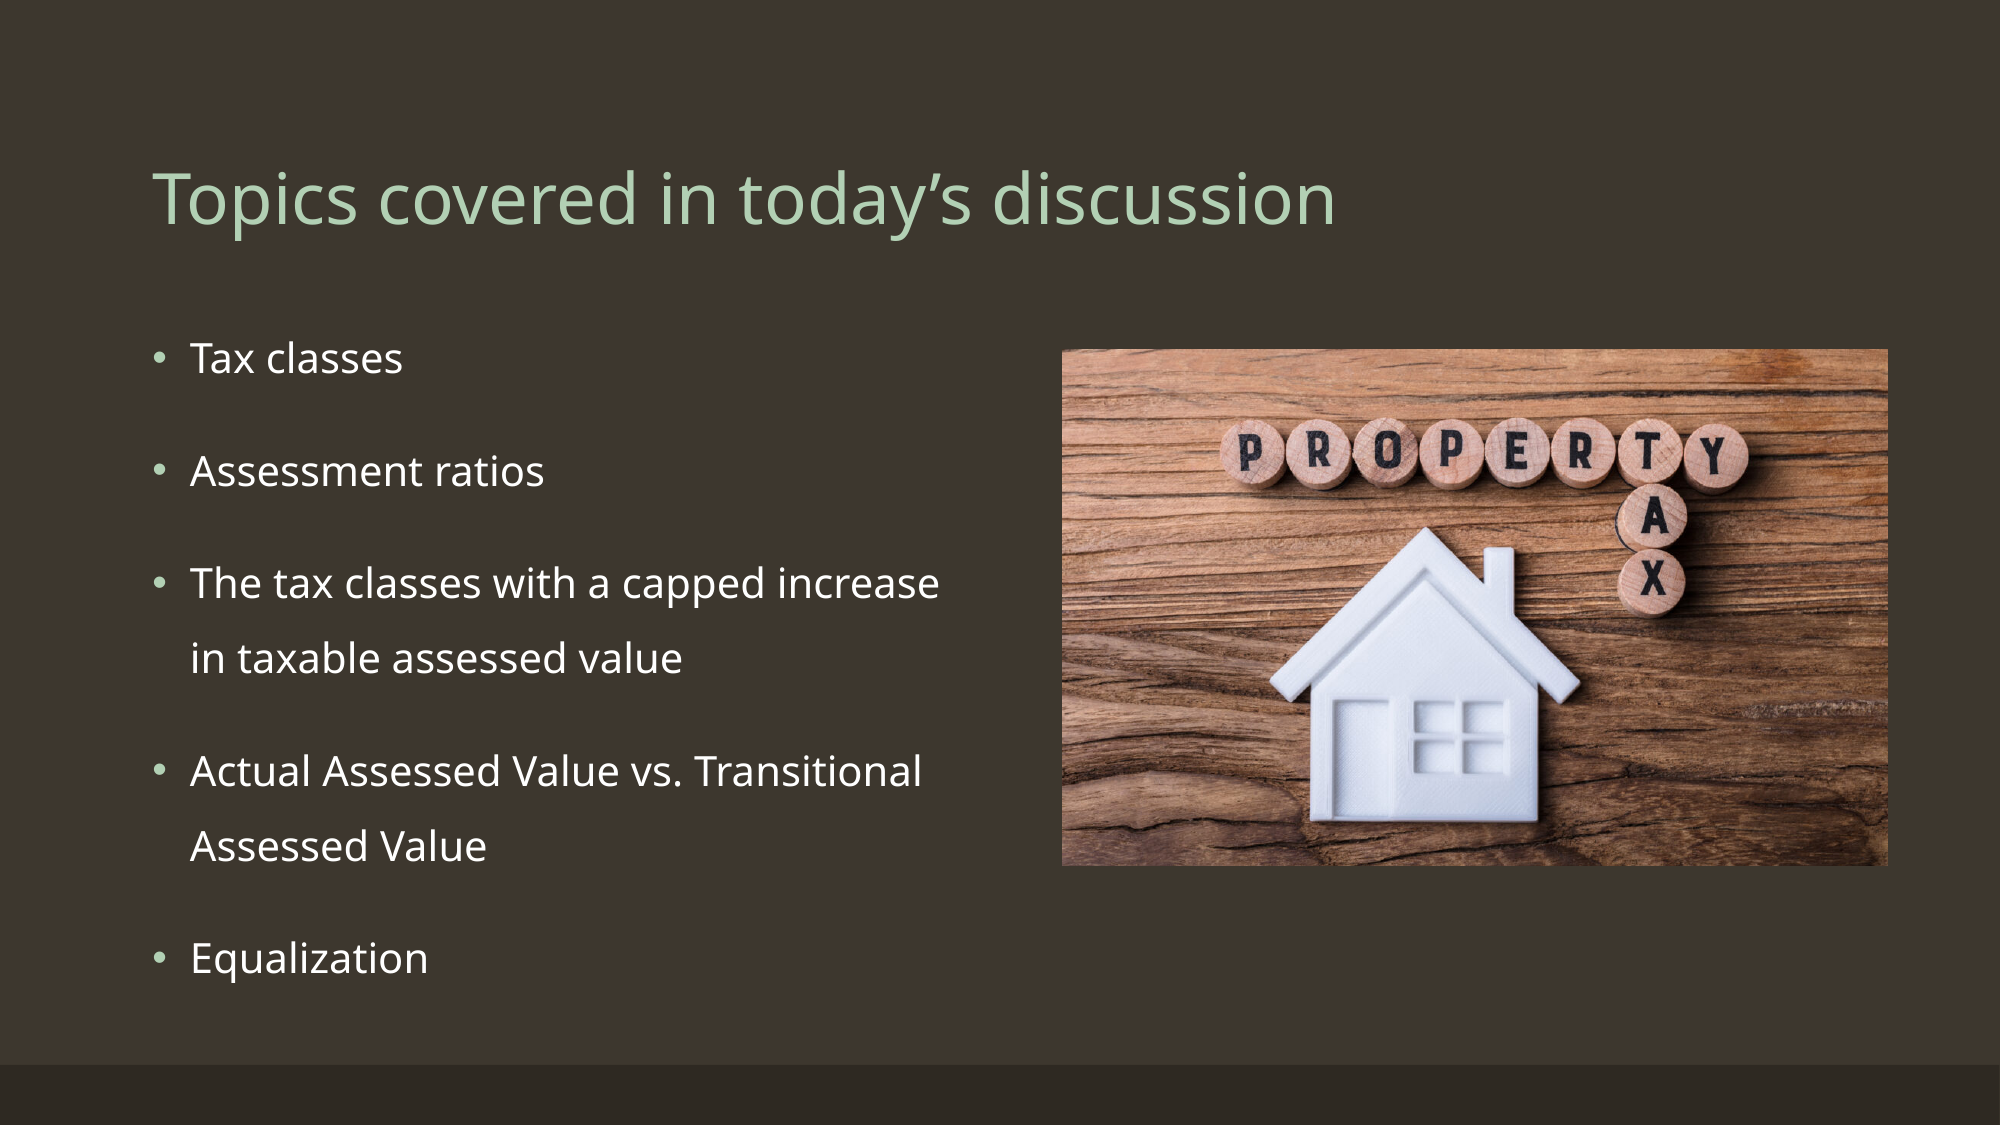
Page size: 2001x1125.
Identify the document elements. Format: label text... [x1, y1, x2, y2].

title Topics covered in today’s discussion [137, 59, 1863, 248]
list Tax classes Assessment ratios The tax classes with a capped increase in taxable assessed value Actual Assessed Value vs. Transitional Assessed Value Equalization [137, 299, 963, 1014]
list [1062, 349, 1888, 866]
